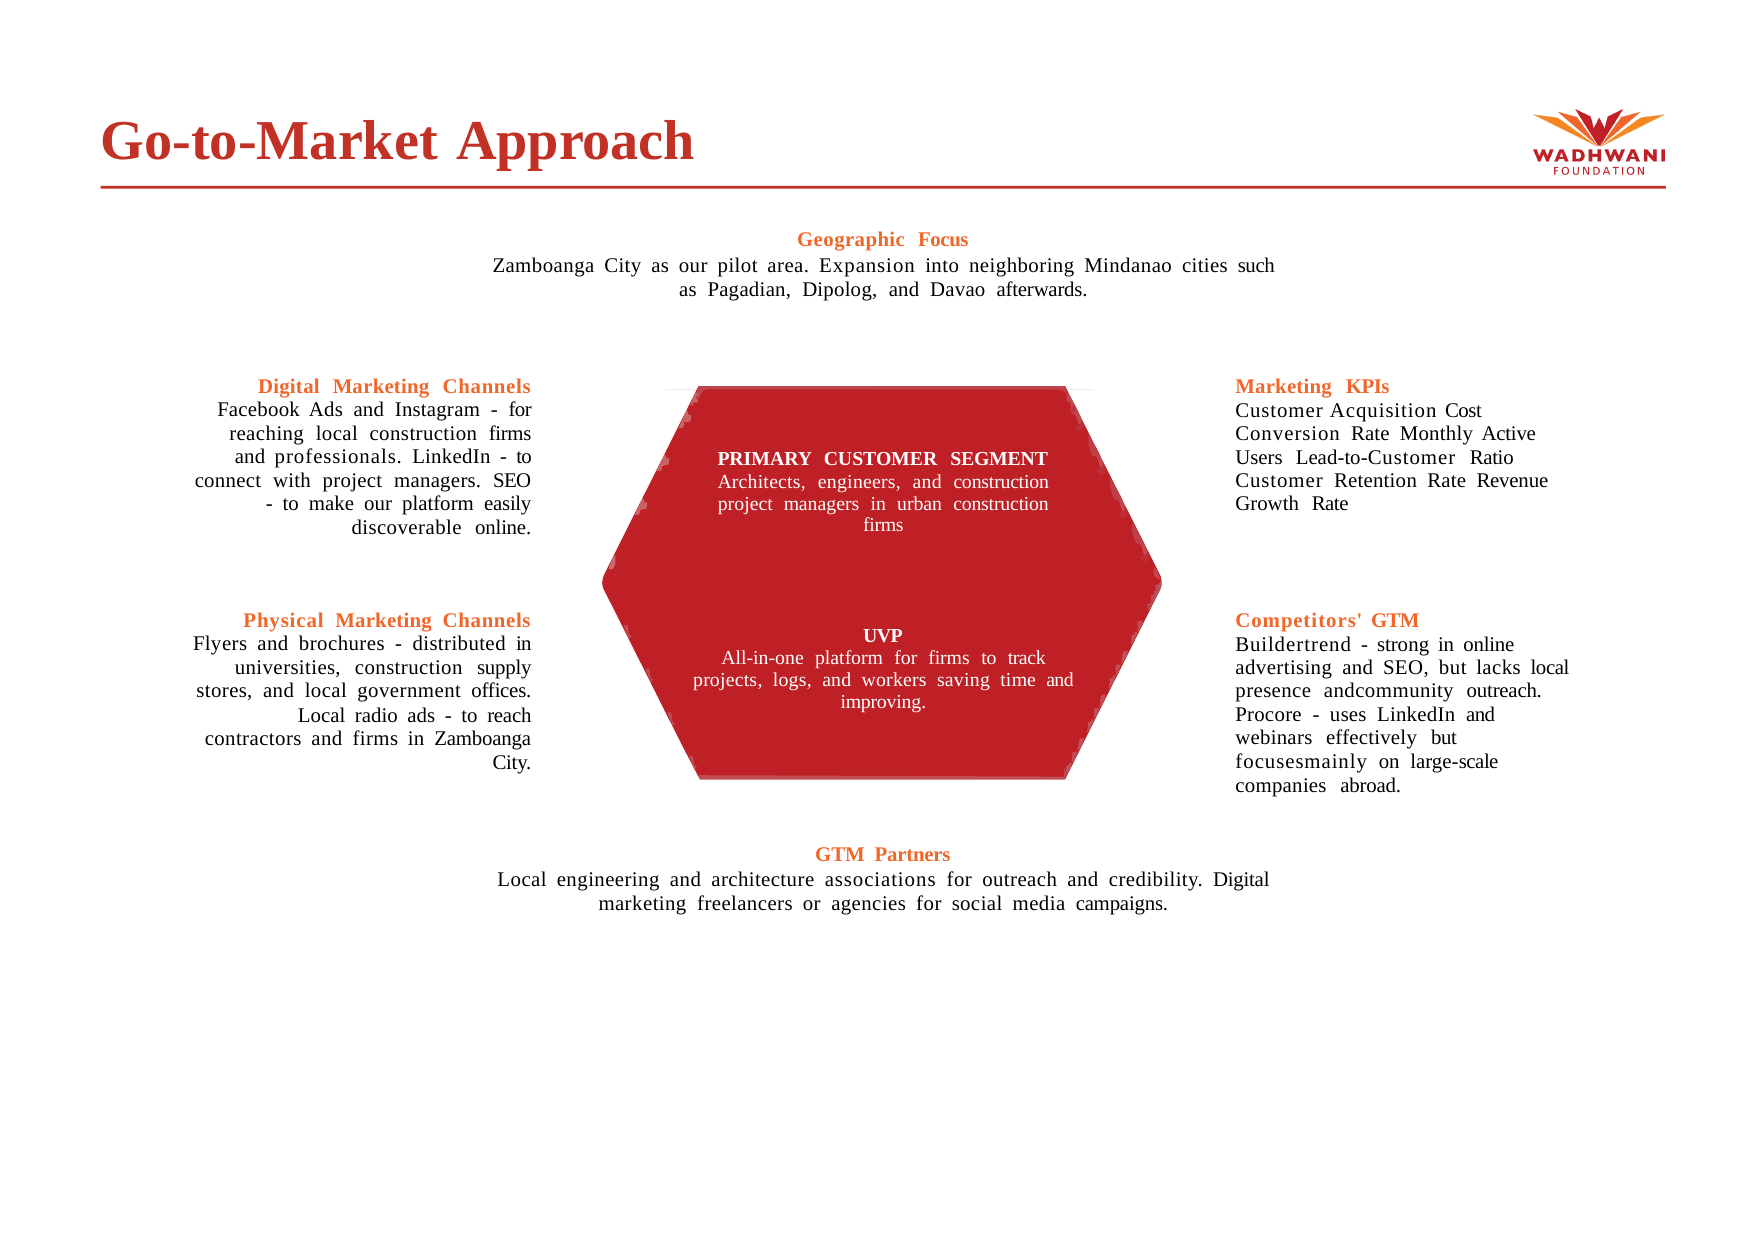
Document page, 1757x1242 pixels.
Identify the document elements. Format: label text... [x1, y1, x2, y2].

text_box Competitors' GTM Buildertrend - strong in online advertising and SEO, but lacks local presence andcommunity outreach. Procore - uses LinkedIn and webinars effectively but focusesmainly on large-scale companies abroad. [1233, 604, 1582, 797]
text_box Digital Marketing Channels Facebook Ads and Instagram - for reaching local construction firms and professionals. LinkedIn - to connect with project managers. SEO - to make our platform easily discoverable online. [184, 370, 533, 539]
text_box Marketing KPIs Customer Acquisition Cost Conversion Rate Monthly Active Users Lead-to-Customer Ratio Customer Retention Rate Revenue Growth Rate [1233, 370, 1562, 516]
text_box GTM Partners Local engineering and architecture associations for outreach and credibility. Digital marketing freelancers or agencies for social media campaigns. [484, 838, 1281, 915]
picture [1532, 105, 1667, 176]
text_box Geographic Focus Zamboanga City as our pilot area. Expansion into neighboring Mindanao cities such as Pagadian, Dipolog, and Davao afterwards. [483, 223, 1283, 301]
text_box [708, 185, 1666, 189]
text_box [601, 385, 1162, 780]
title Go-to-Market Approach [98, 101, 708, 311]
text_box Physical Marketing Channels Flyers and brochures - distributed in universities, construction supply stores, and local government offices. Local radio ads - to reach contractors and firms in Zamboanga City. [180, 604, 533, 774]
